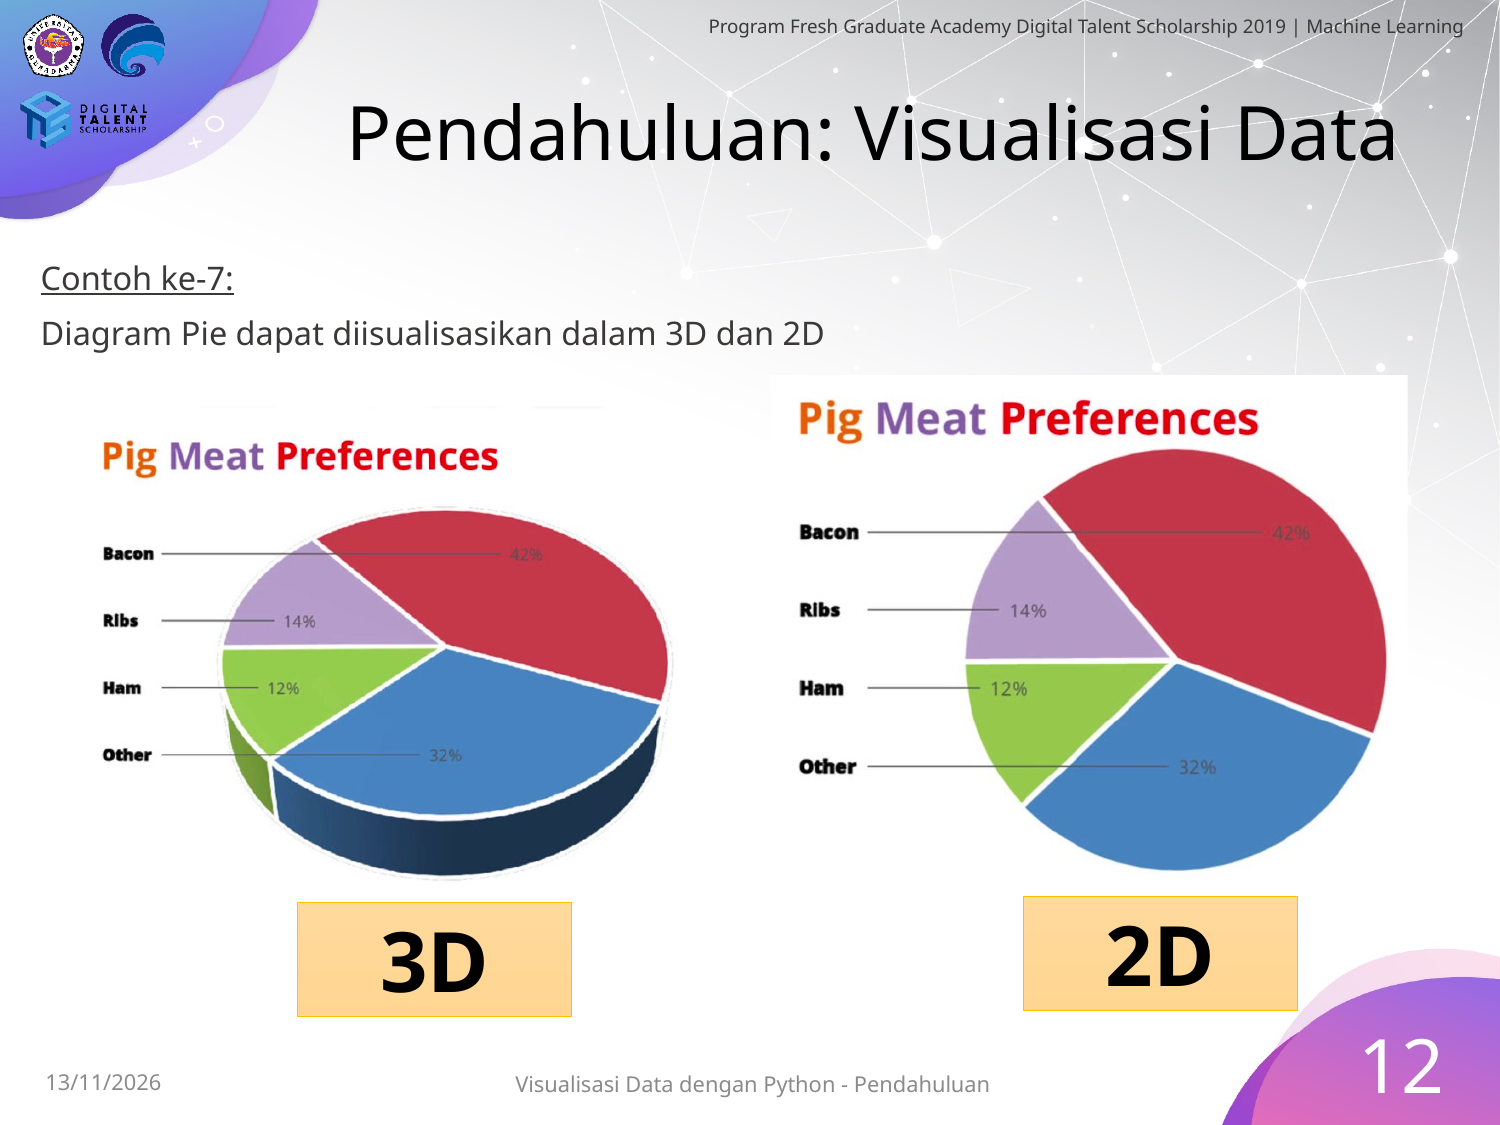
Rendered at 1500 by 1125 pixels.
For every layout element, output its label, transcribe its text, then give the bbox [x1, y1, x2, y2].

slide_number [30, 1053, 272, 1114]
text_box 2D [1023, 896, 1298, 1011]
picture [0, 0, 1500, 1125]
slide_number 12 [1327, 1025, 1477, 1115]
text_box 3D [297, 902, 572, 1017]
text_box Contoh ke-7: Diagram Pie dapat diisualisasikan dalam 3D dan 2D [25, 249, 1472, 360]
footer Visualisasi Data dengan Python - Pendahuluan [386, 1053, 1121, 1114]
title Pendahuluan: Visualisasi Data [271, 66, 1477, 207]
